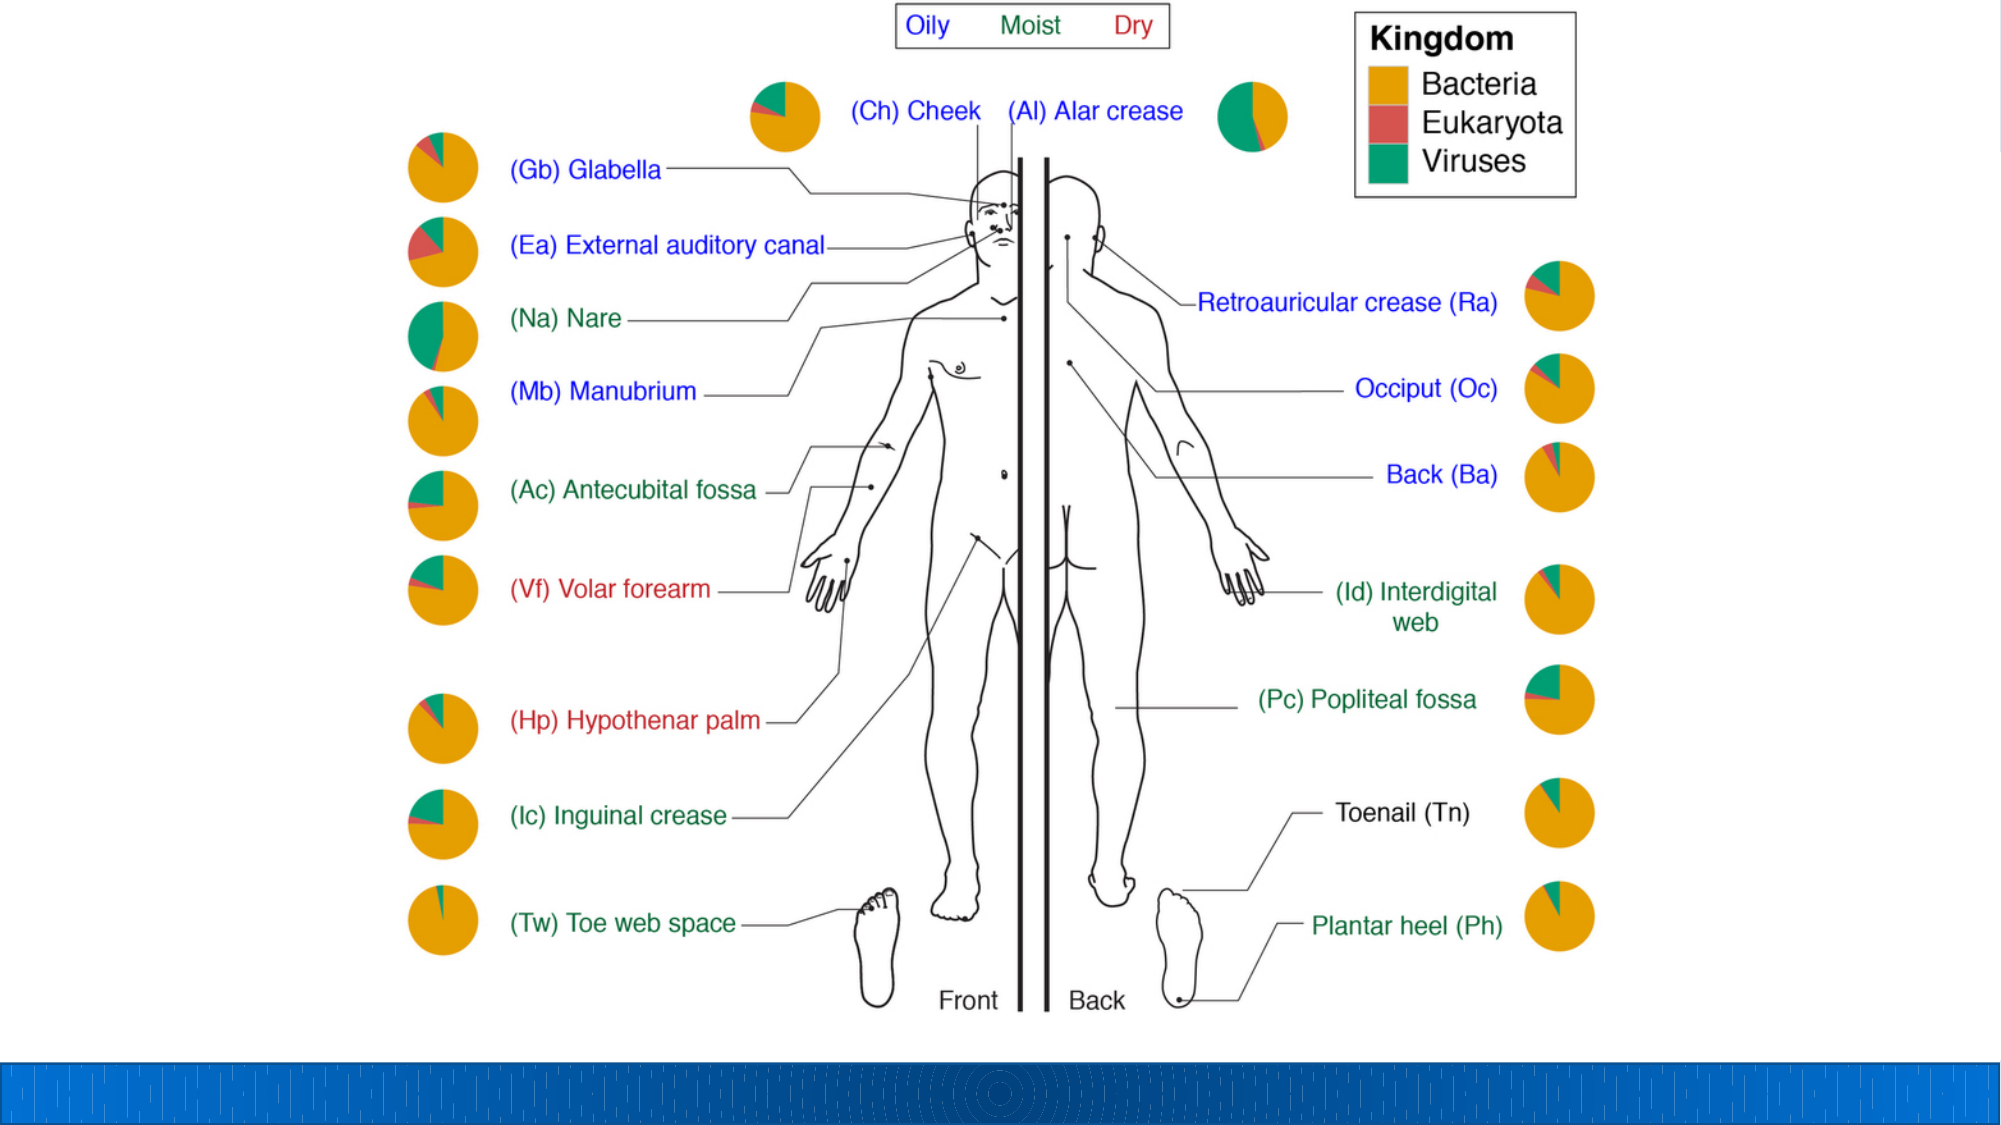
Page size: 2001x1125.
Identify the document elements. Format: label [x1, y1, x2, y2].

picture [395, 0, 1605, 1019]
